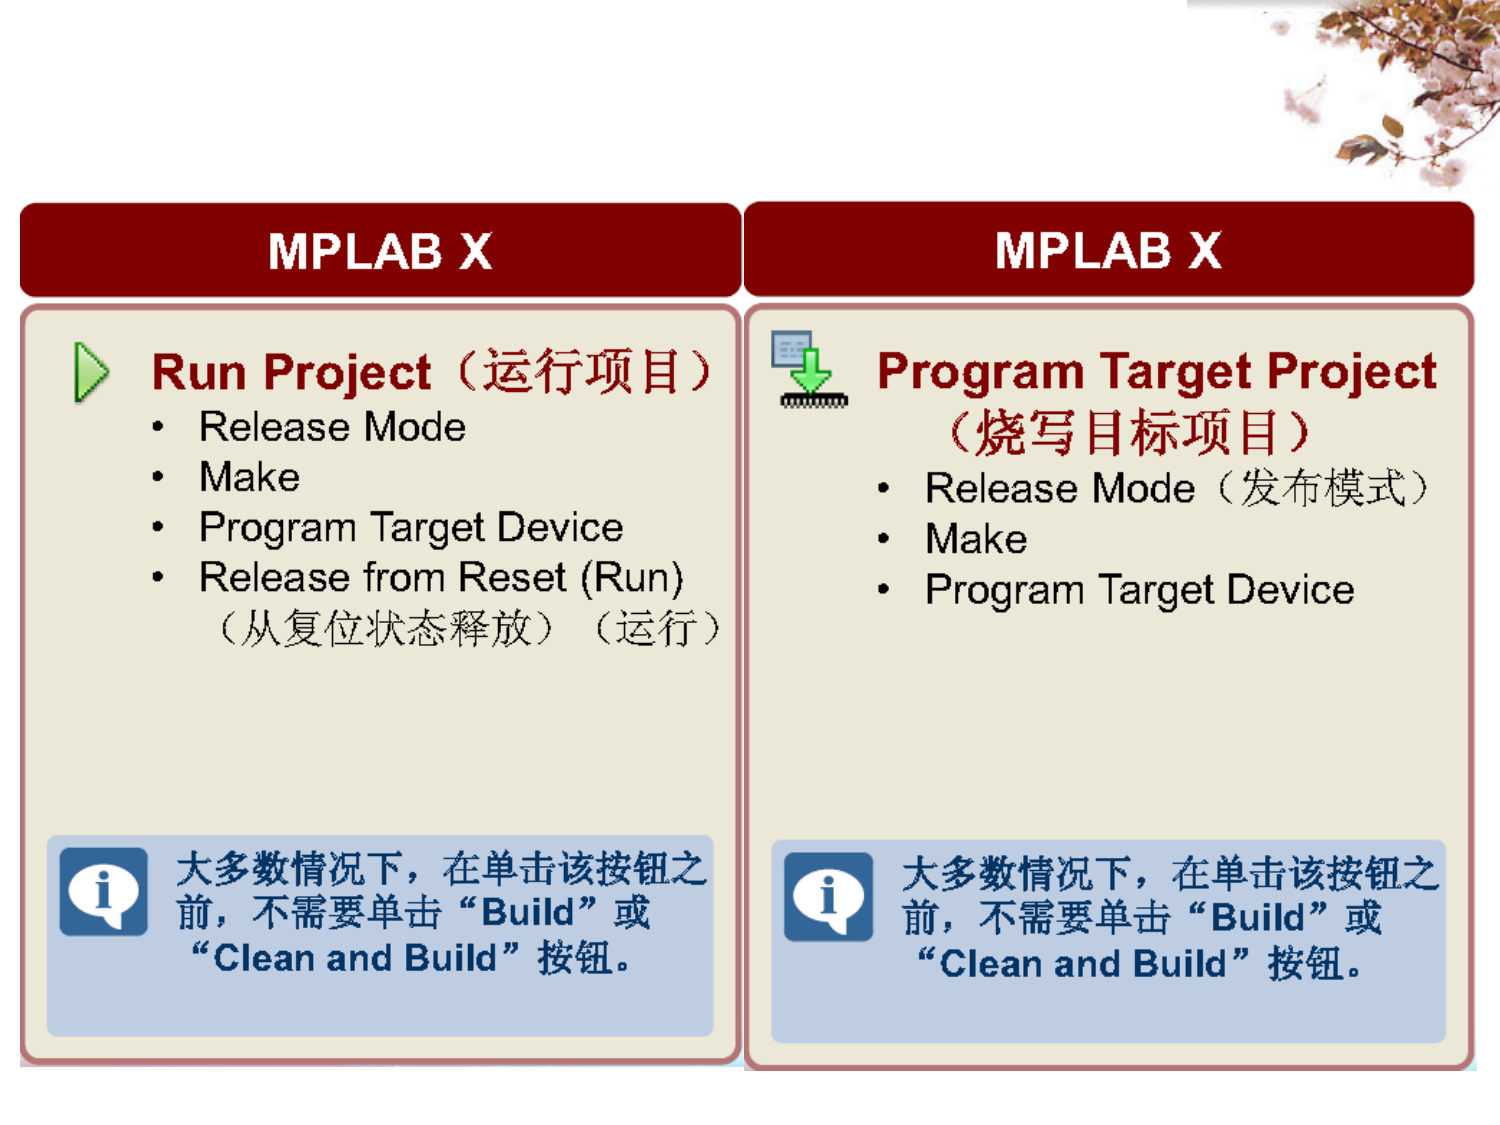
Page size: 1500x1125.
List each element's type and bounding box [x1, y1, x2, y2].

picture [1187, 0, 1500, 193]
picture [19, 198, 1477, 1072]
